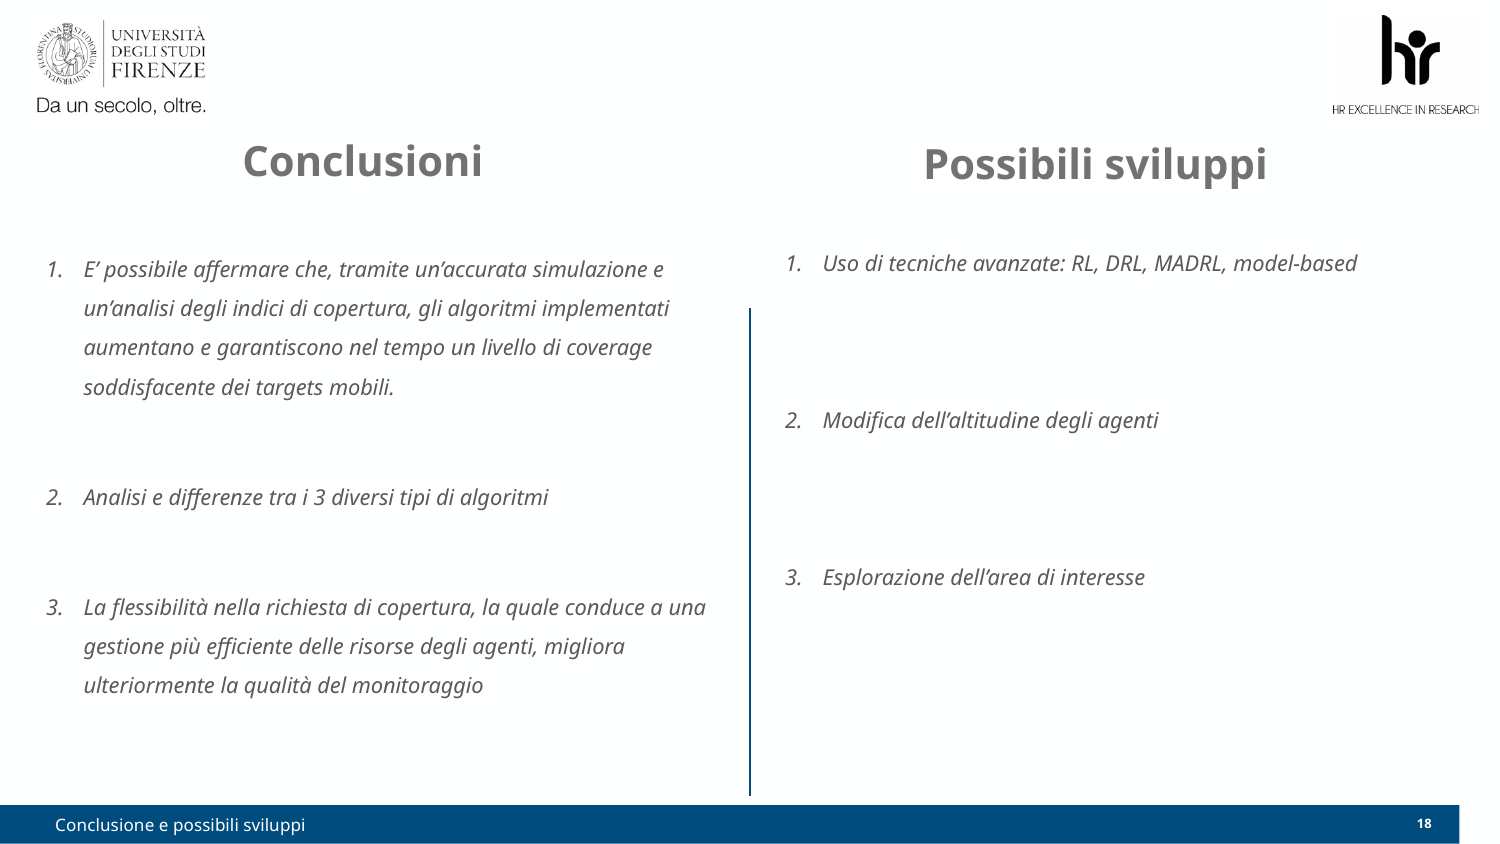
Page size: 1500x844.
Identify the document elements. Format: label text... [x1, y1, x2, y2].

title Conclusioni [227, 117, 544, 193]
text_box Possibili sviluppi [908, 120, 1342, 195]
text_box E’ possibile affermare che, tramite un’accurata simulazione e un’analisi degli indici di copertura, gli algoritmi implementati aumentano e garantiscono nel tempo un livello di coverage soddisfacente dei targets mobili. Analisi e differenze tra i 3 diversi tipi di algoritmi La flessibilità nella richiesta di copertura, la quale conduce a una gestione più efficiente delle risorse degli agenti, migliora ulteriormente la qualità del monitoraggio [31, 234, 740, 745]
picture [1333, 15, 1479, 114]
list Conclusione e possibili sviluppi [40, 809, 1286, 841]
text_box Uso di tecniche avanzate: RL, DRL, MADRL, model-based Modifica dell’altitudine degli agenti Esplorazione dell’area di interesse [770, 245, 1480, 637]
picture [33, 17, 209, 116]
